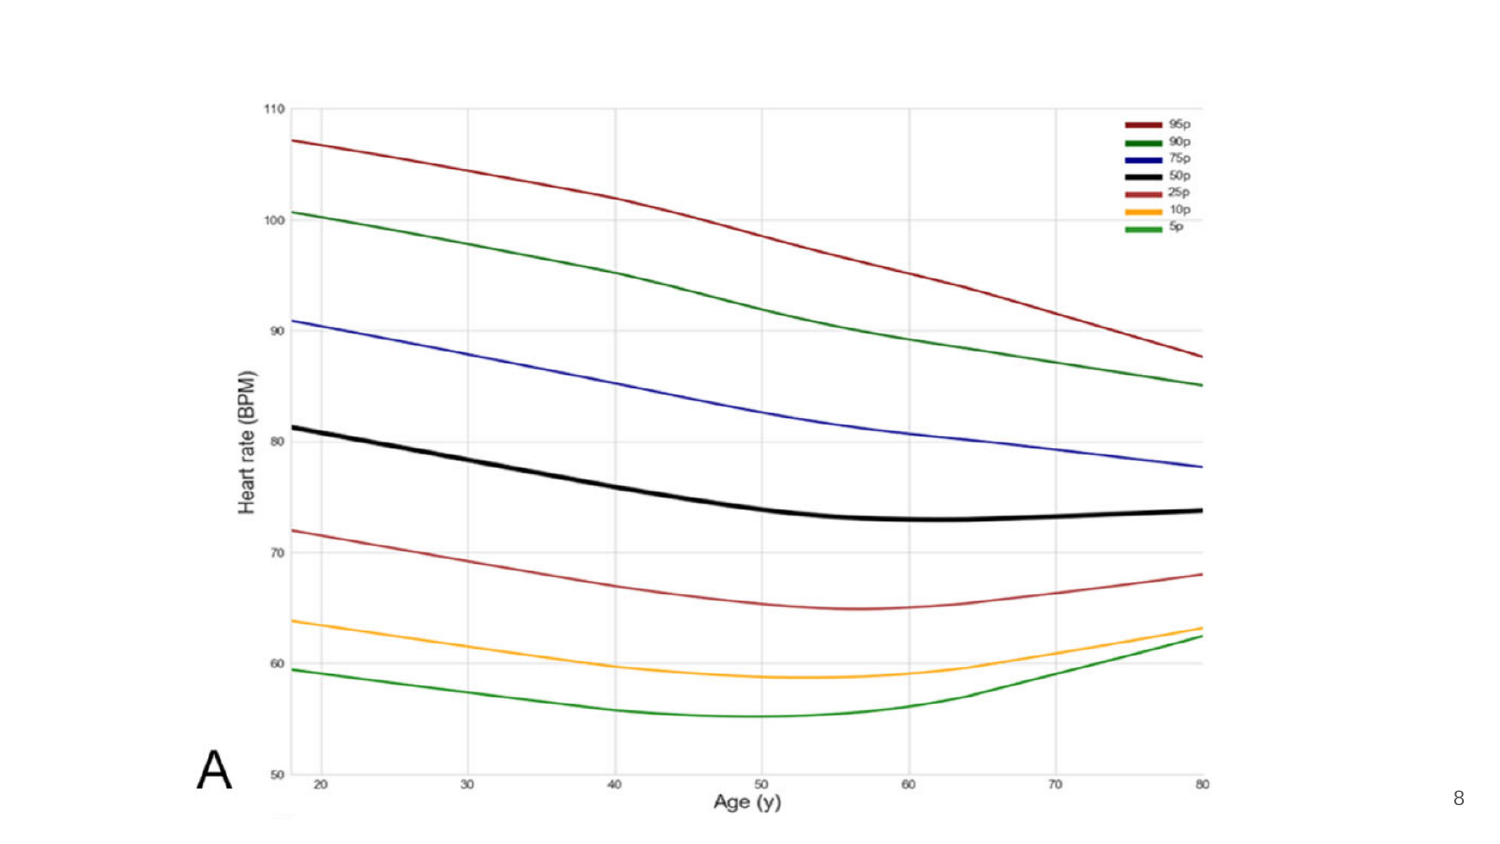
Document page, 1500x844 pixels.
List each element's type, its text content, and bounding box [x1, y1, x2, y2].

slide_number ‹#› [1389, 764, 1480, 830]
picture [154, 24, 1299, 819]
